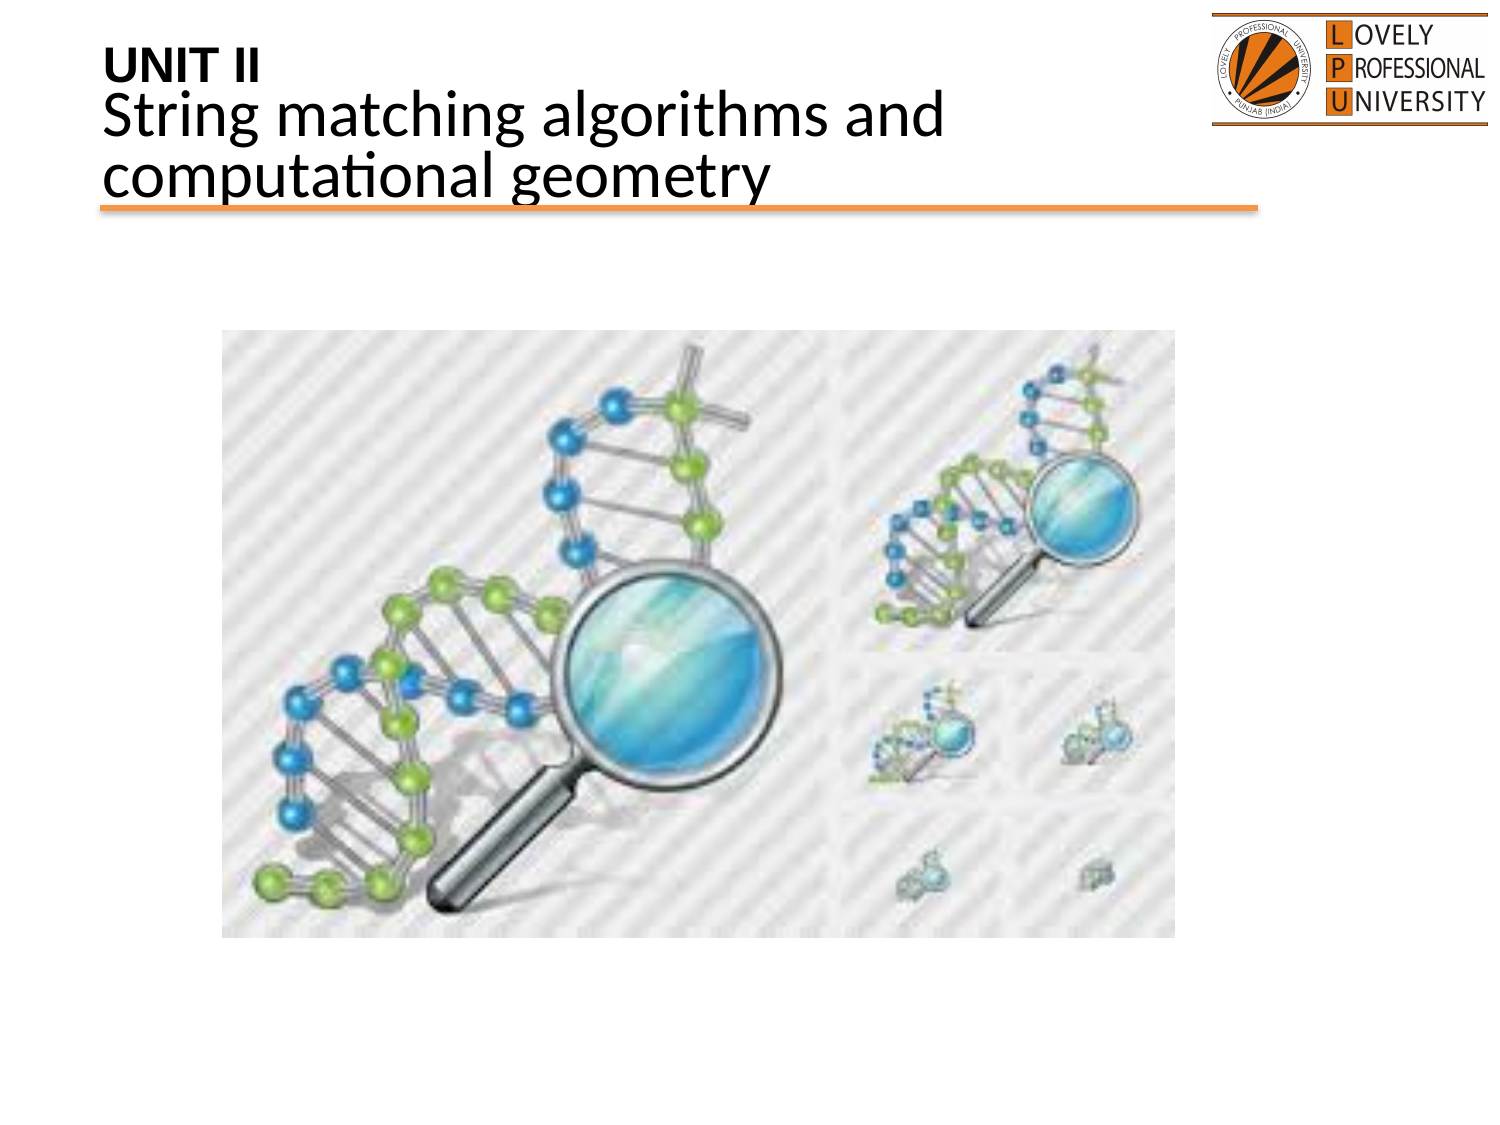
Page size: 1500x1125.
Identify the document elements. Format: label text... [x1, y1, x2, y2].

title String matching algorithms and computational geometry [87, 74, 1500, 226]
text_box UNIT II [88, 24, 277, 100]
picture [221, 330, 1176, 938]
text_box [1212, 13, 1488, 126]
